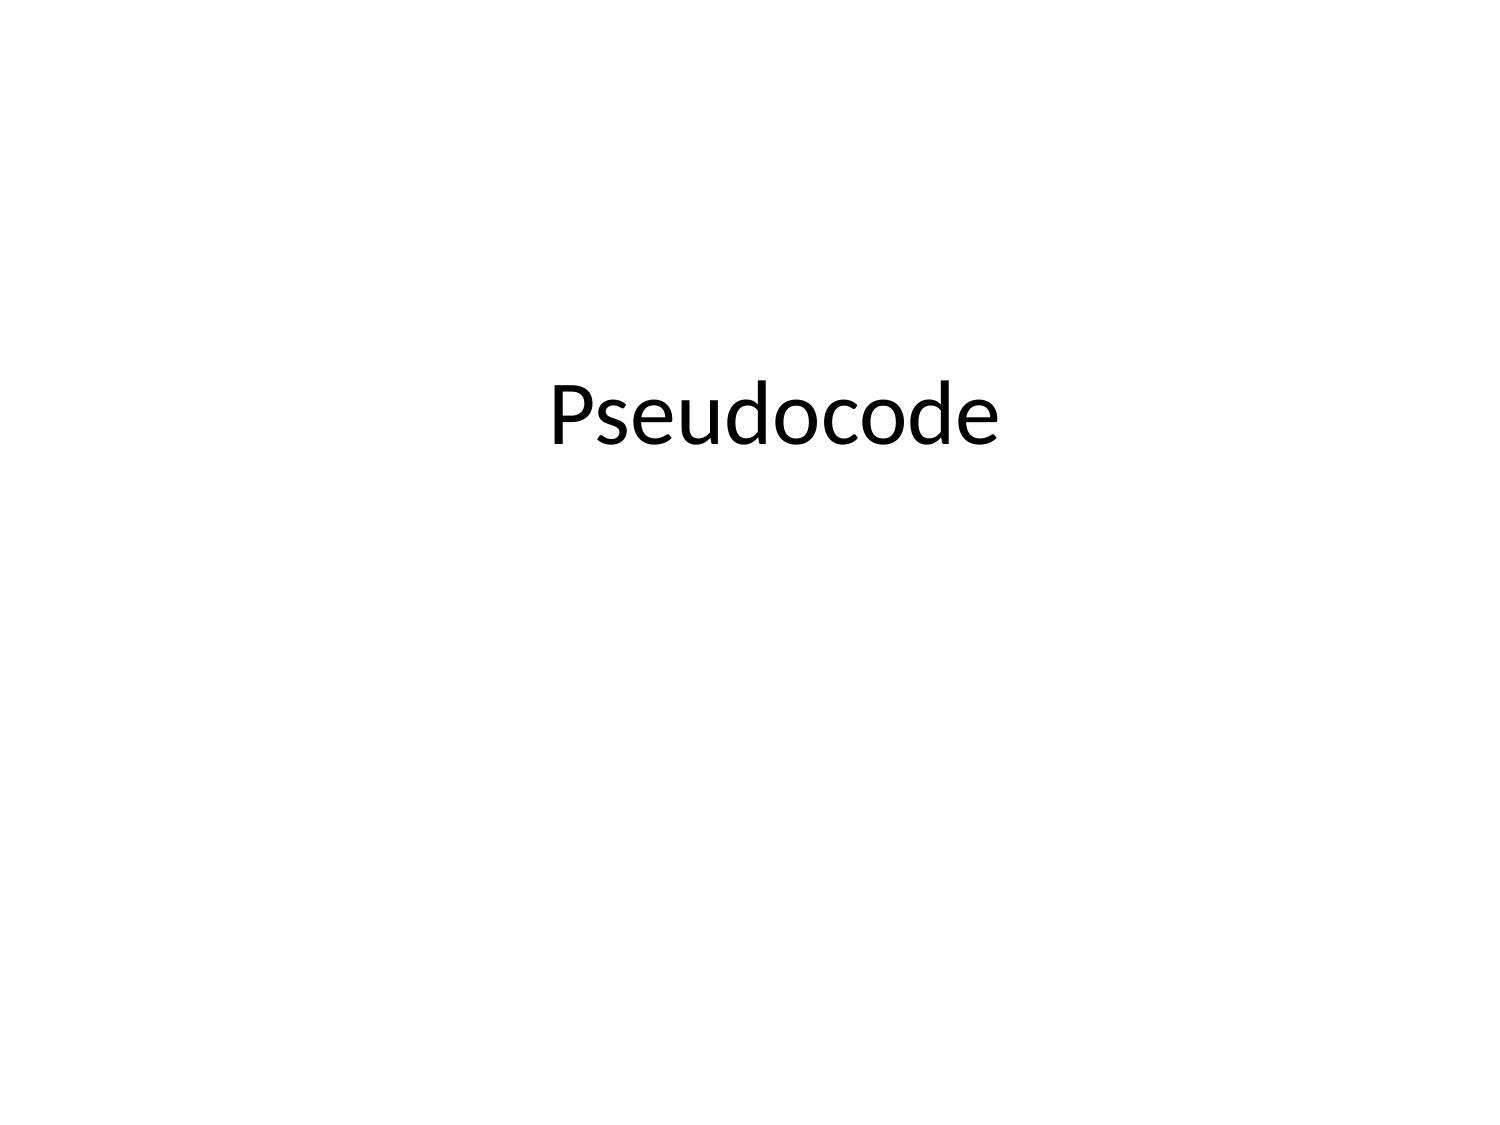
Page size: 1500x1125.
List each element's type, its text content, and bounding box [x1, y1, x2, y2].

title Pseudocode [100, 314, 1451, 502]
